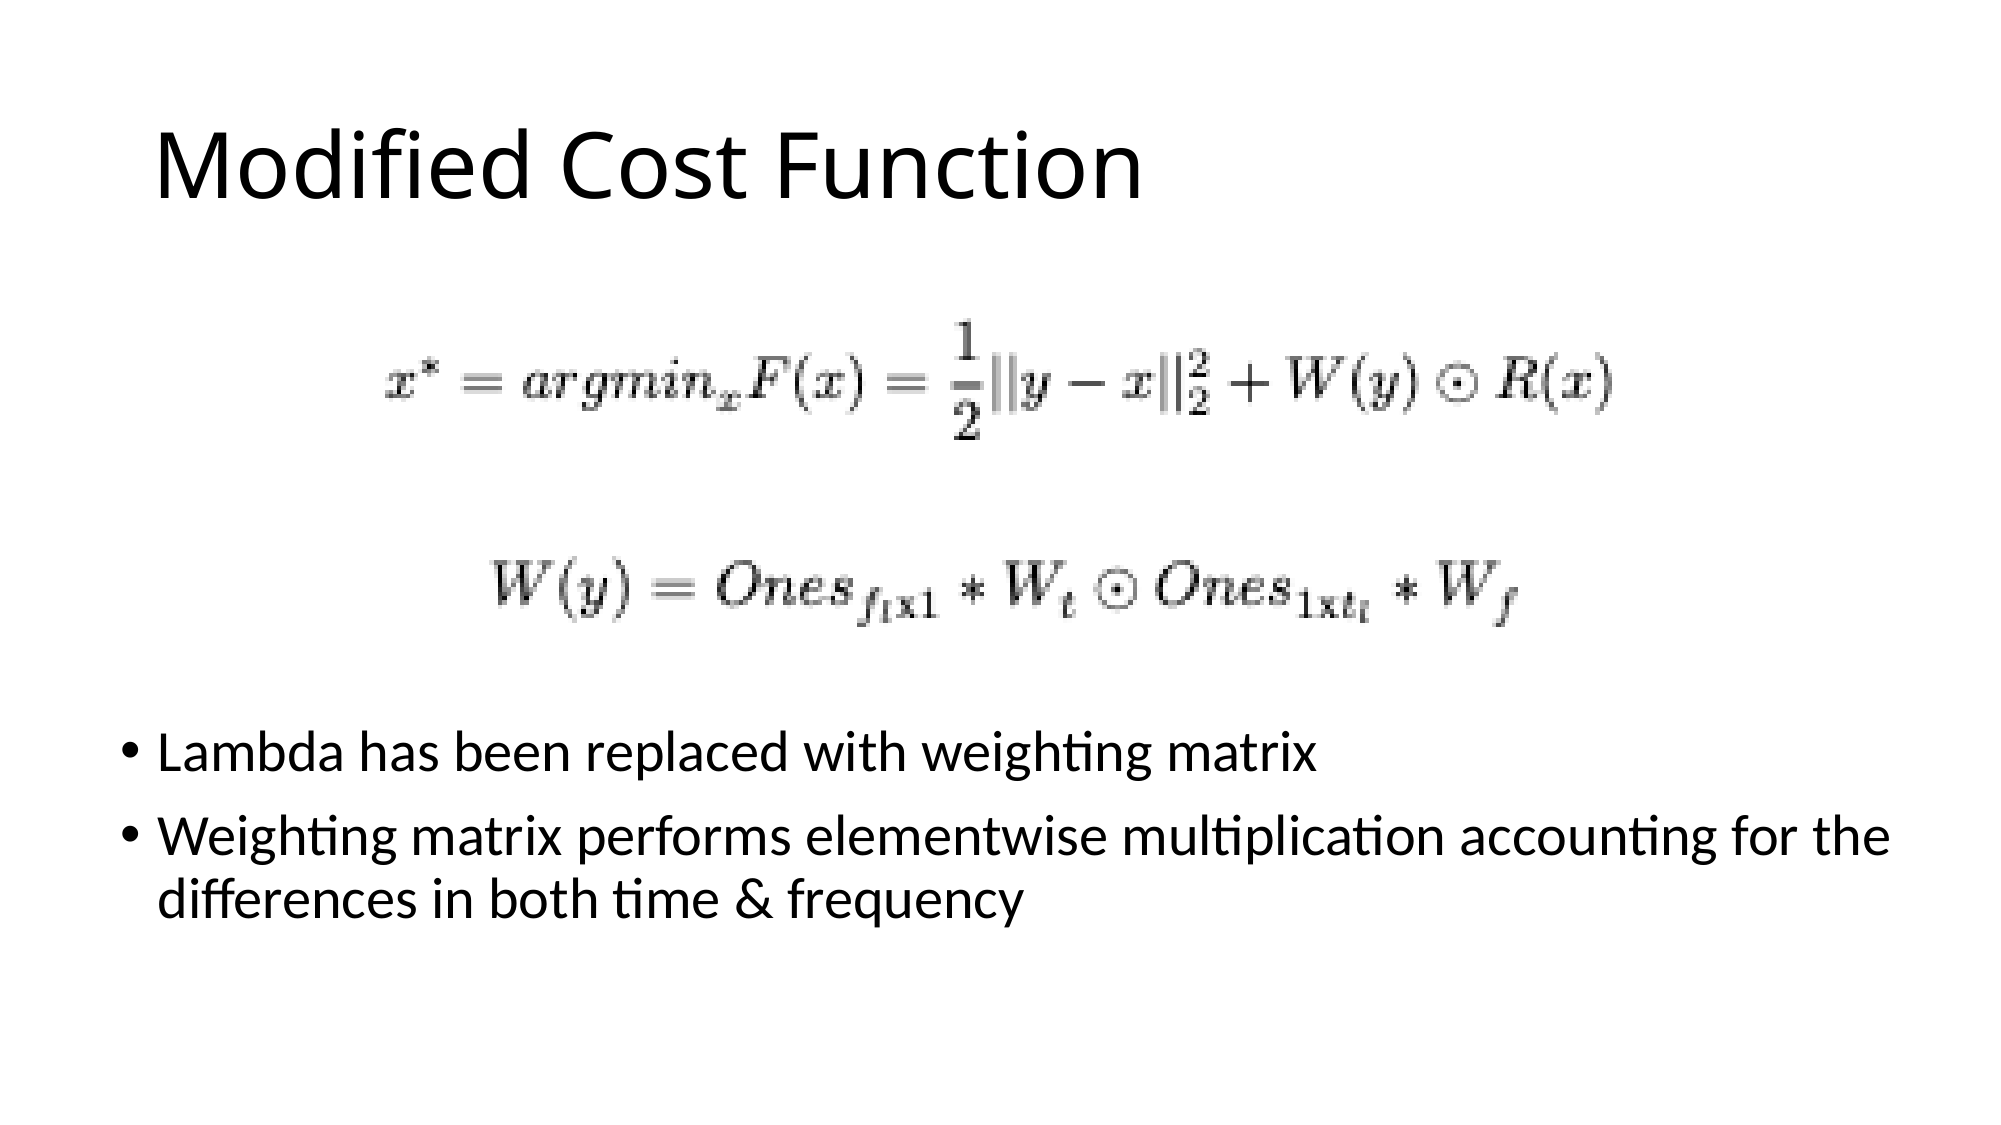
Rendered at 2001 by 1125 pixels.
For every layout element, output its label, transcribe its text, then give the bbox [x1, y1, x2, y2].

picture [446, 498, 1558, 695]
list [360, 310, 1642, 462]
text_box Lambda has been replaced with weighting matrix Weighting matrix performs elementwise multiplication accounting for the differences in both time & frequency [105, 714, 1945, 1006]
title Modified Cost Function [137, 59, 1863, 278]
